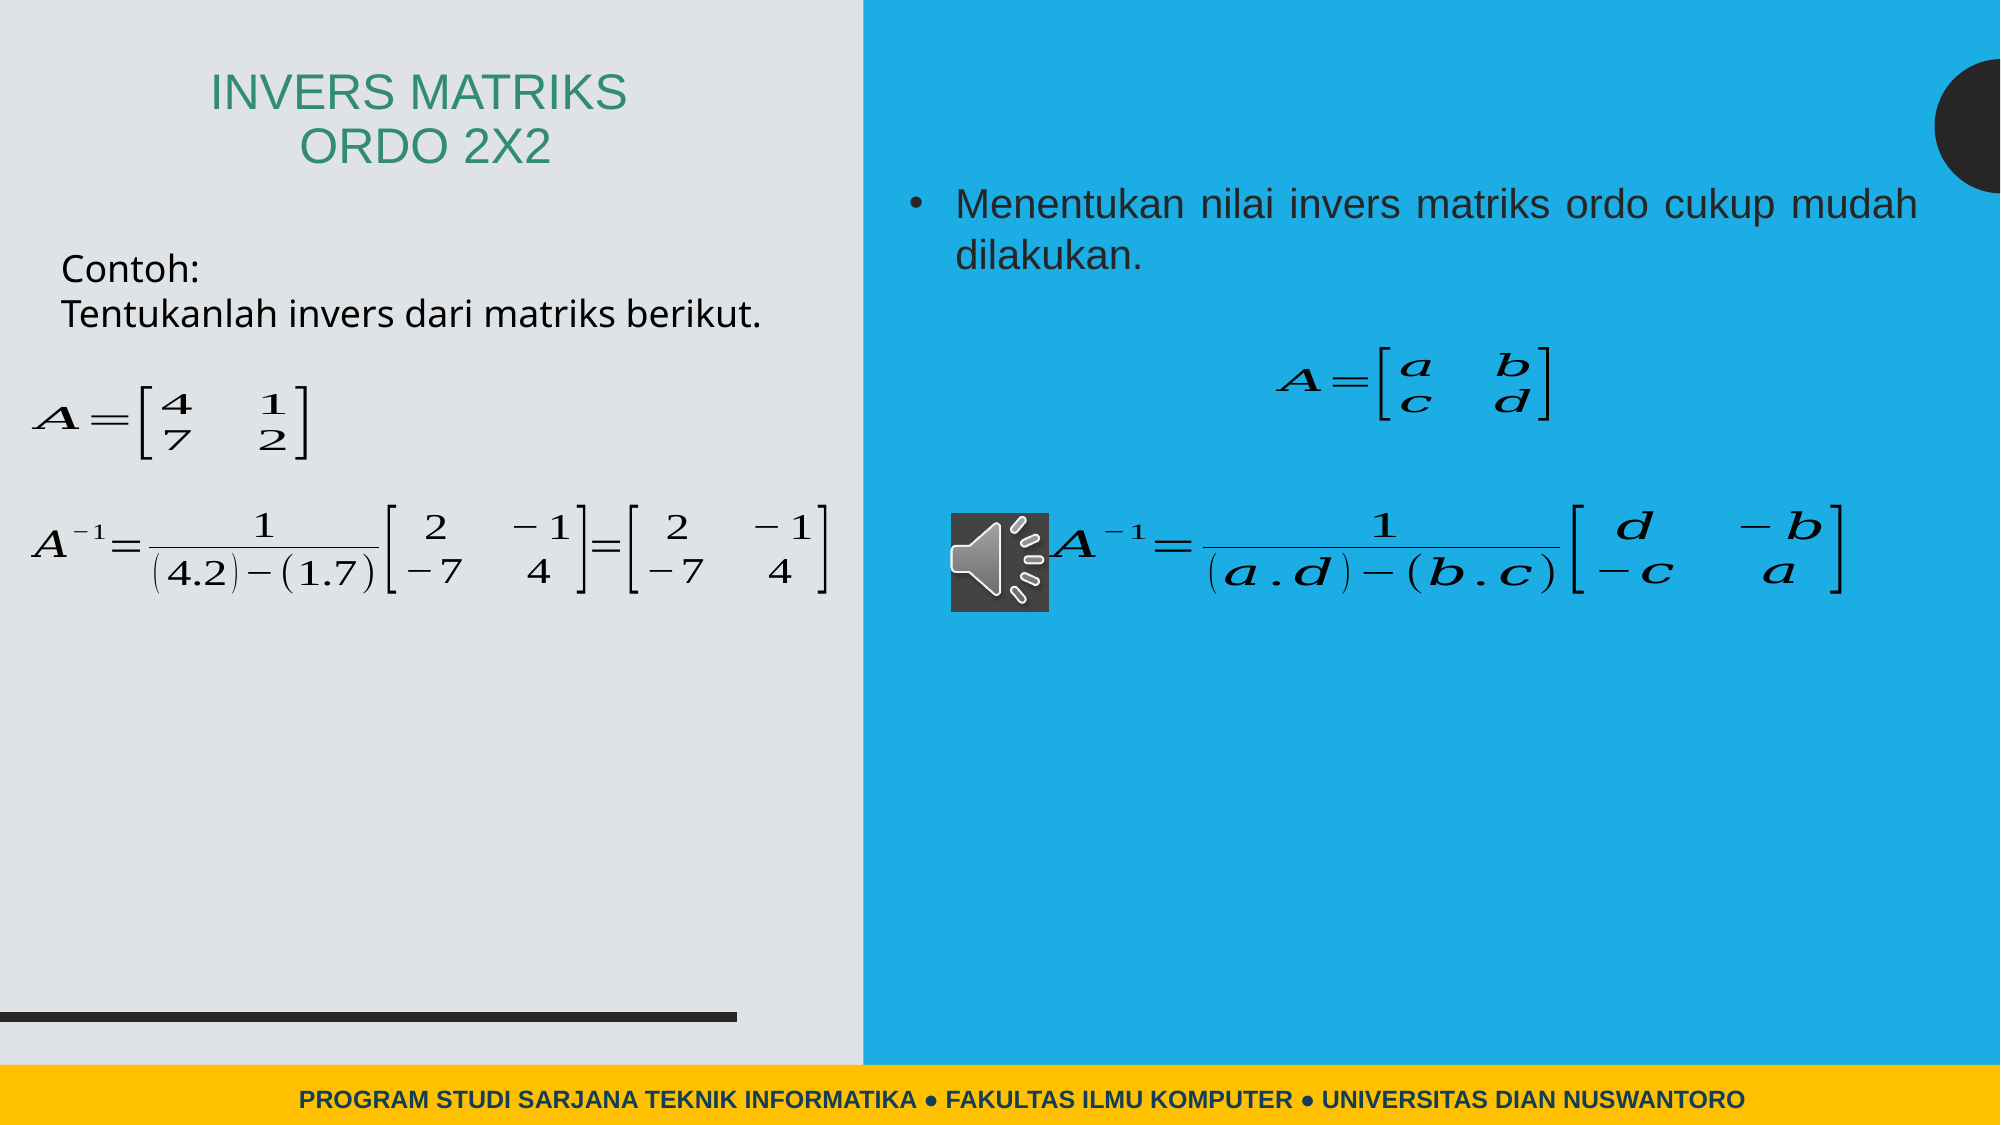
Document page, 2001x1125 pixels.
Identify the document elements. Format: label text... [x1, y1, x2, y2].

picture [949, 512, 1050, 613]
title INVERS MATRIKS ORDO 2X2 [111, 343, 741, 433]
text_box PROGRAM STUDI SARJANA TEKNIK INFORMATIKA ● FAKULTAS ILMU KOMPUTER ● UNIVERSITAS DIAN NUSWANTORO [284, 1075, 1763, 1121]
title INVERS MATRIKS ORDO 2X2 [111, 58, 741, 237]
text_box [0, 1064, 2000, 1125]
text_box Contoh: Tentukanlah invers dari matriks berikut. [46, 237, 1046, 343]
